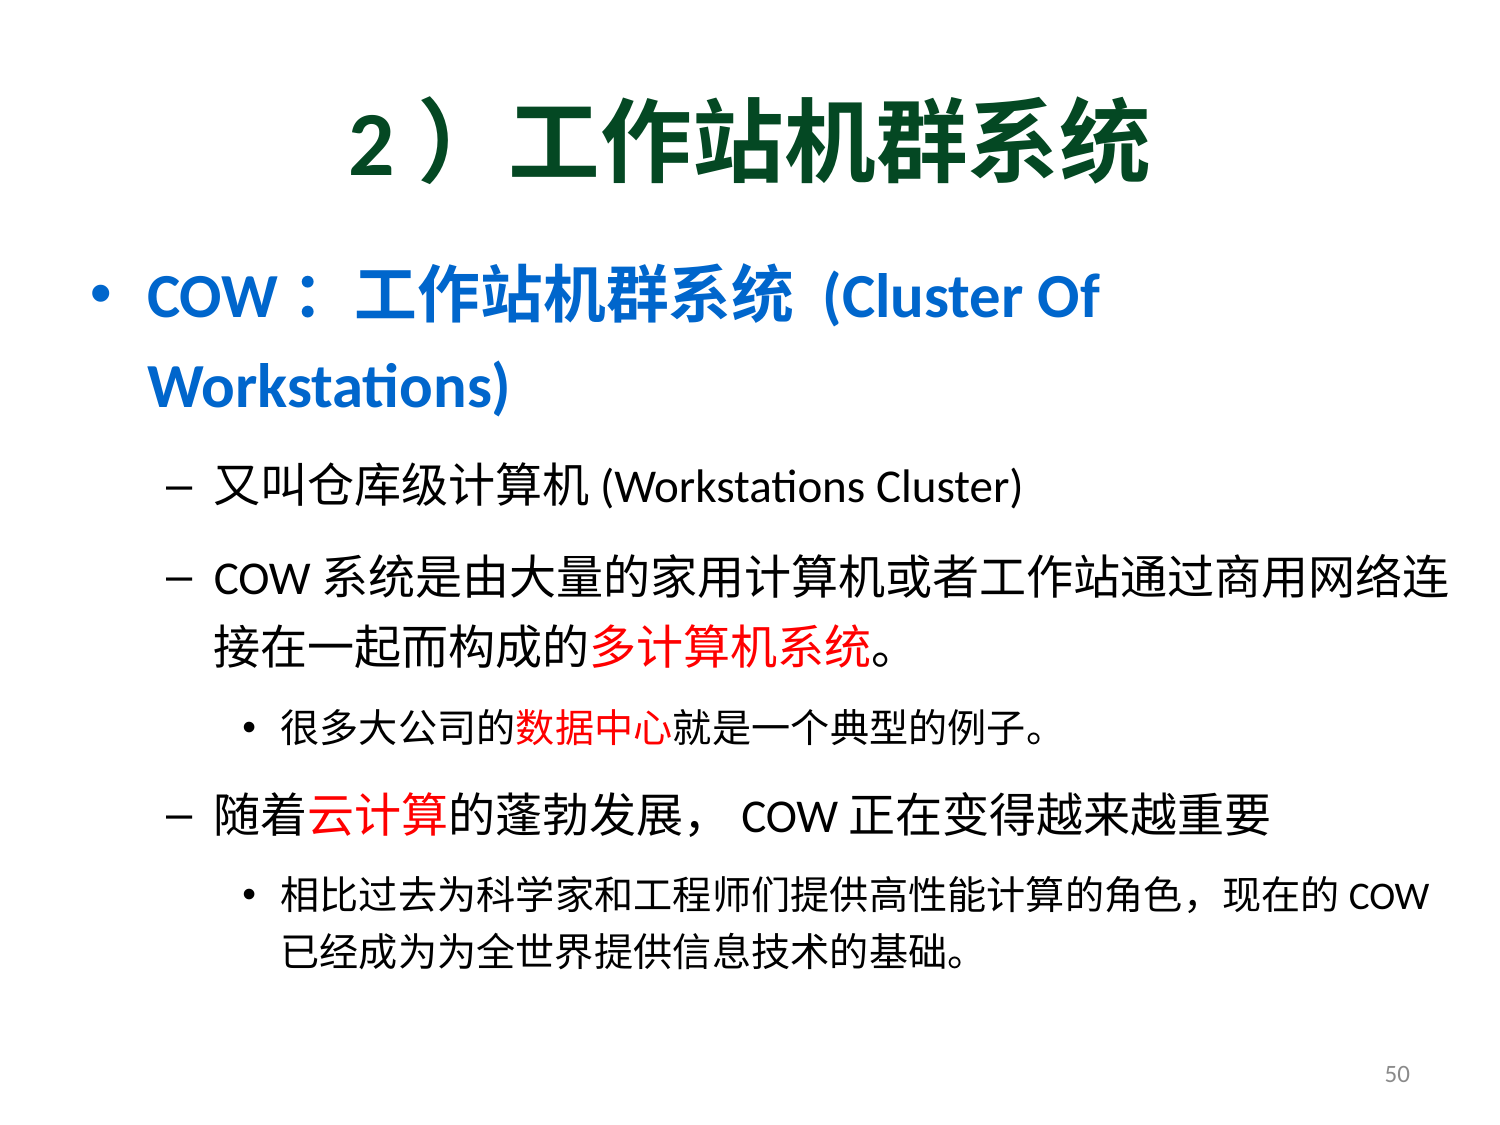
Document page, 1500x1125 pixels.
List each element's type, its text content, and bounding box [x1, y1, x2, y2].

title 2）工作站机群系统 [75, 45, 1425, 233]
slide_number 50 [1074, 1042, 1425, 1103]
list COW：工作站机群系统 (Cluster Of Workstations) 又叫仓库级计算机(Workstations Cluster) COW系统是由大量的家用计算机或者工作站通过商用网络连接在一起而构成的多计算机系统。 很多大公司的数据中心就是一个典型的例子。 随着云计算的蓬勃发展，COW正在变得越来越重要 相比过去为科学家和工程师们提供高性能计算的角色，现在的COW已经成为为全世界提供信息技术的基础。 [74, 232, 1471, 988]
